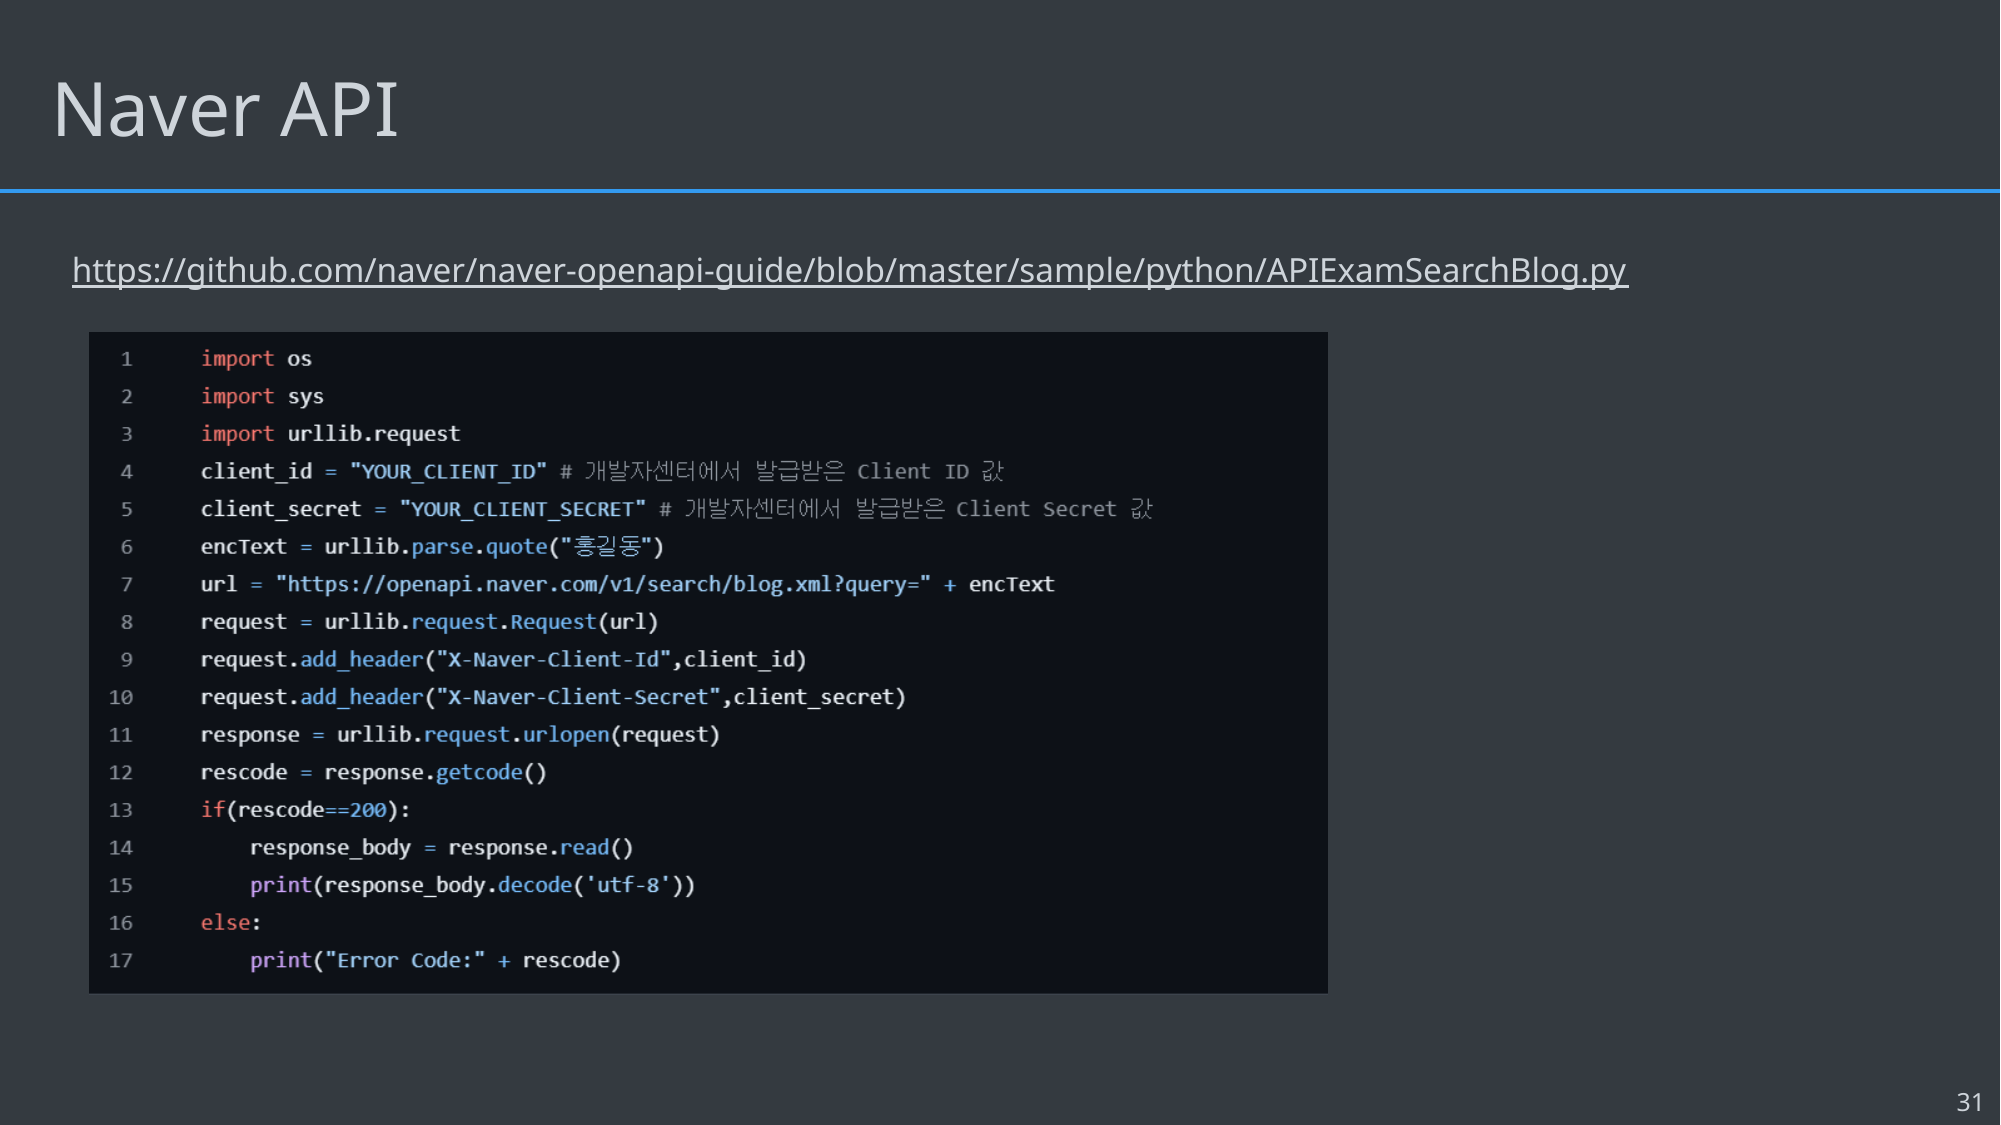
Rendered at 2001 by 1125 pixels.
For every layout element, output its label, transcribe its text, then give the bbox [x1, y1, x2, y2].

text_box https://github.com/naver/naver-openapi-guide/blob/master/sample/python/APIExamSearchBlog.py [57, 242, 1884, 303]
title Naver API [35, 41, 1761, 183]
text_box 31 [1746, 1079, 2000, 1125]
picture [89, 332, 1328, 995]
